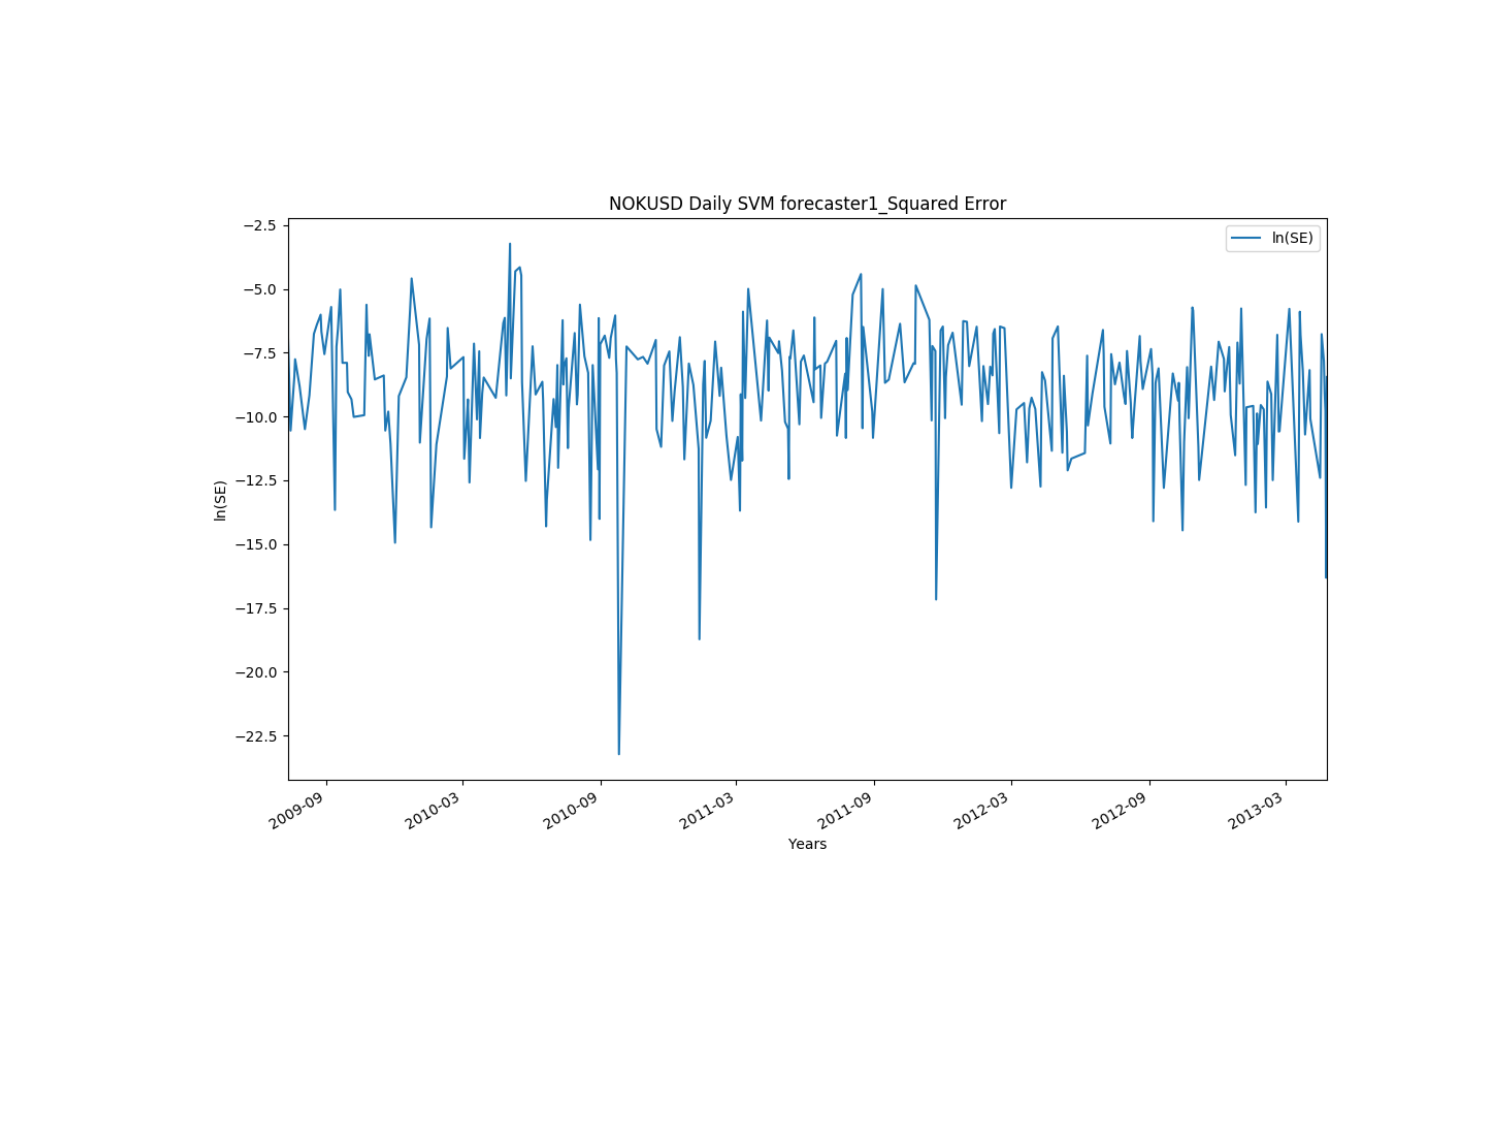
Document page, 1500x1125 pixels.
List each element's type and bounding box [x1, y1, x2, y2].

picture [119, 119, 1461, 946]
